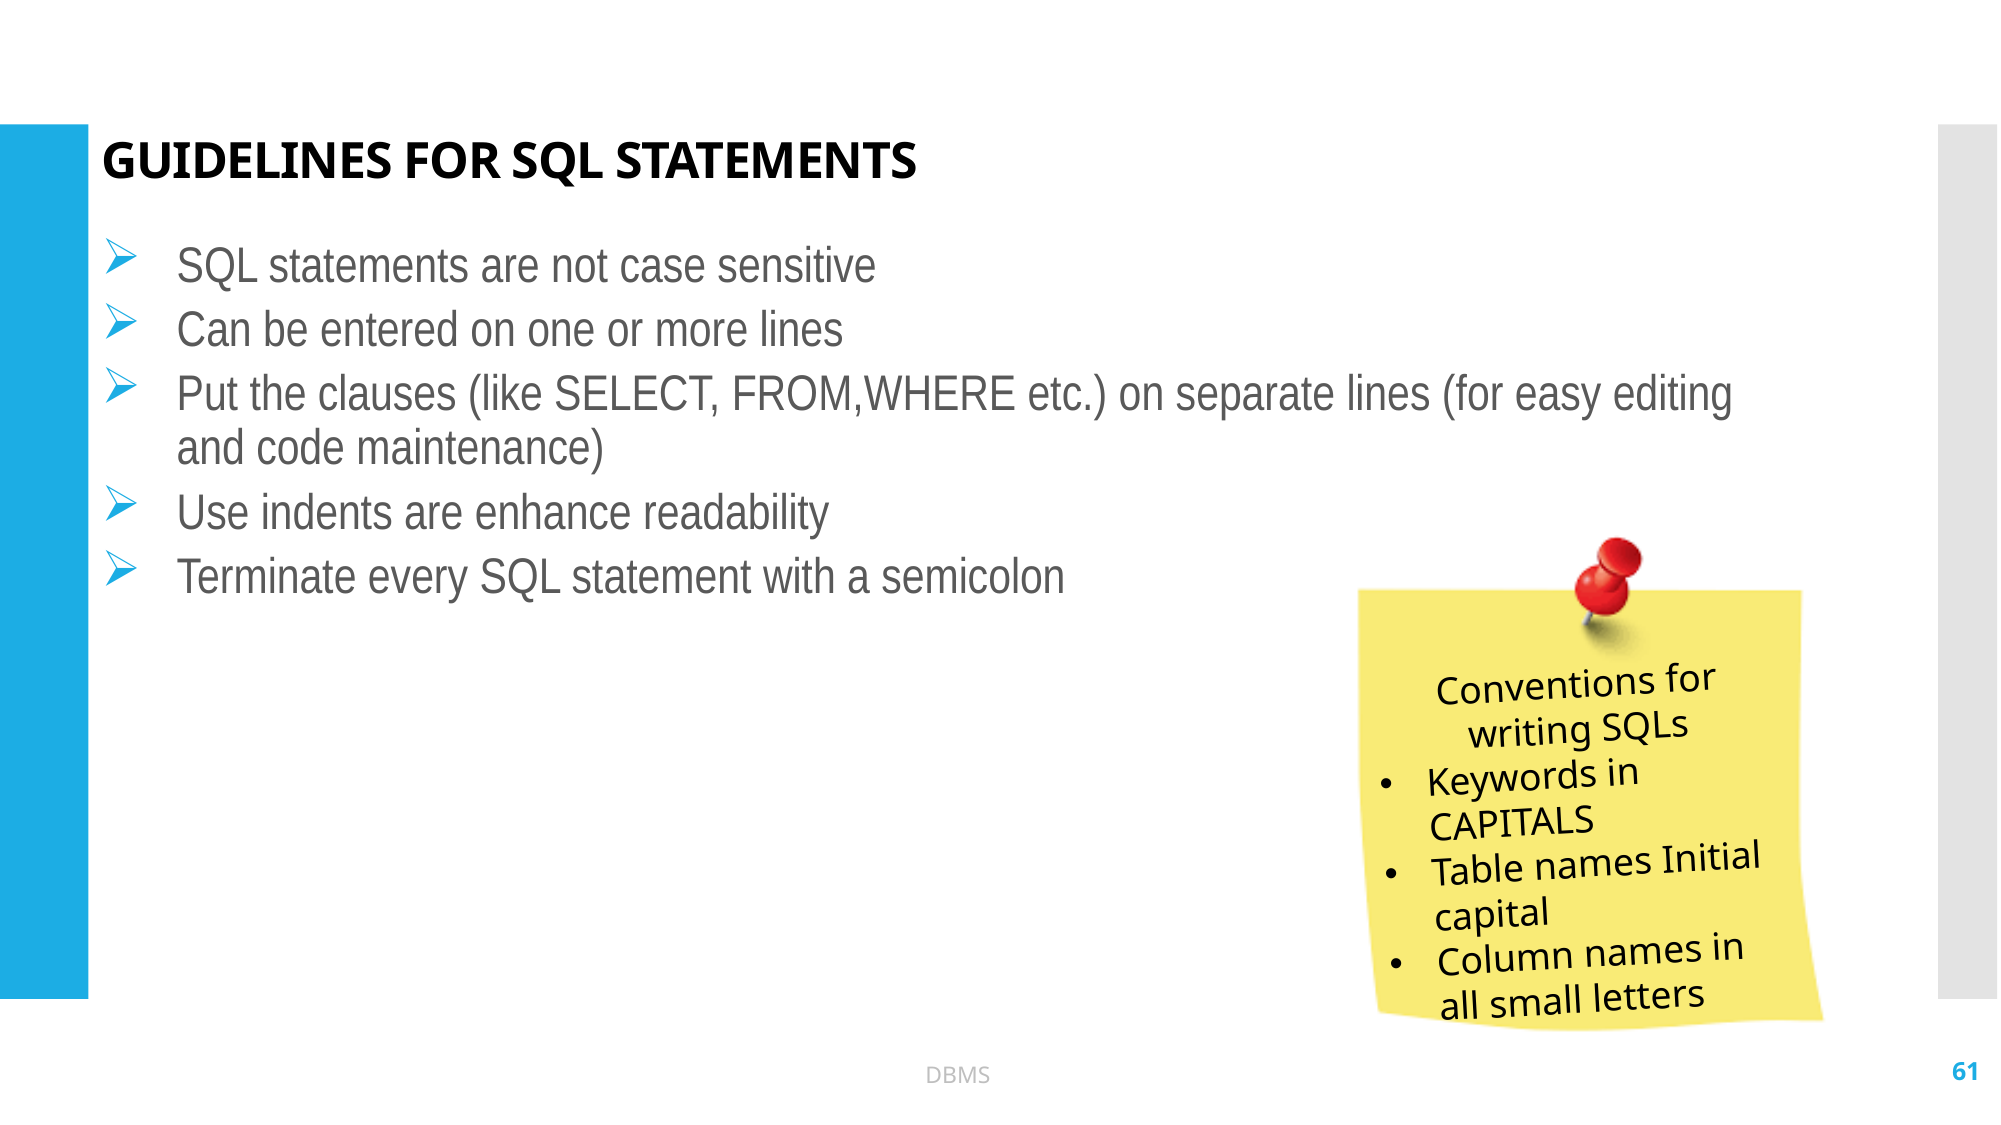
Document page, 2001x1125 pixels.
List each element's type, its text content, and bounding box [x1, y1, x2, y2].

title GUIDELINES FOR SQL STATEMENTS [86, 128, 1653, 189]
picture [1352, 532, 1830, 1037]
slide_number 61 [1744, 1042, 1996, 1103]
footer DBMS [473, 1046, 1443, 1107]
list SQL statements are not case sensitive Can be entered on one or more lines Put the clauses (like SELECT, FROM,WHERE etc.) on separate lines (for easy editing and code maintenance) Use indents are enhance readability Terminate every SQL statement with a semicolon [86, 231, 1830, 1036]
